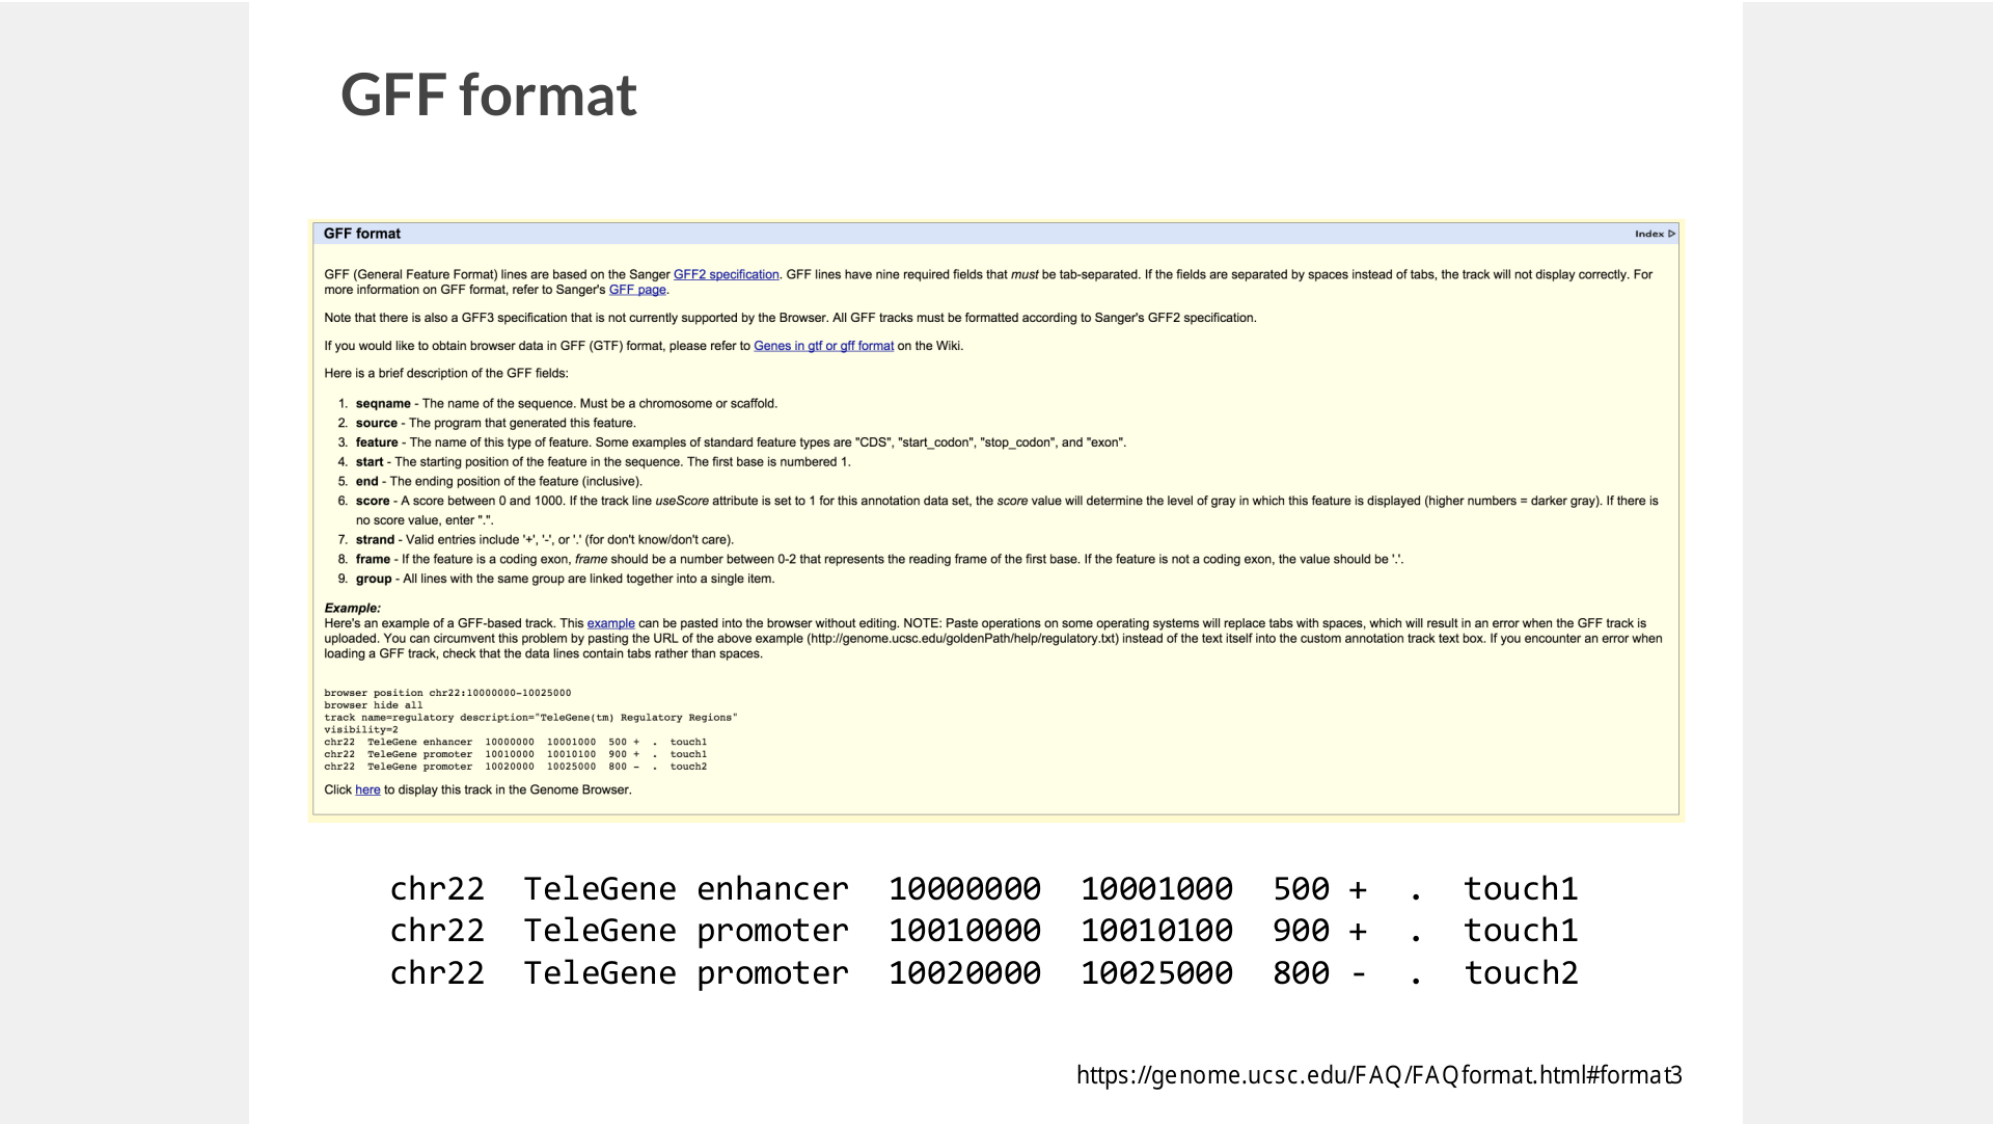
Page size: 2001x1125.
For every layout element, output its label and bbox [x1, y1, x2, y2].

list [0, 2, 1993, 1124]
